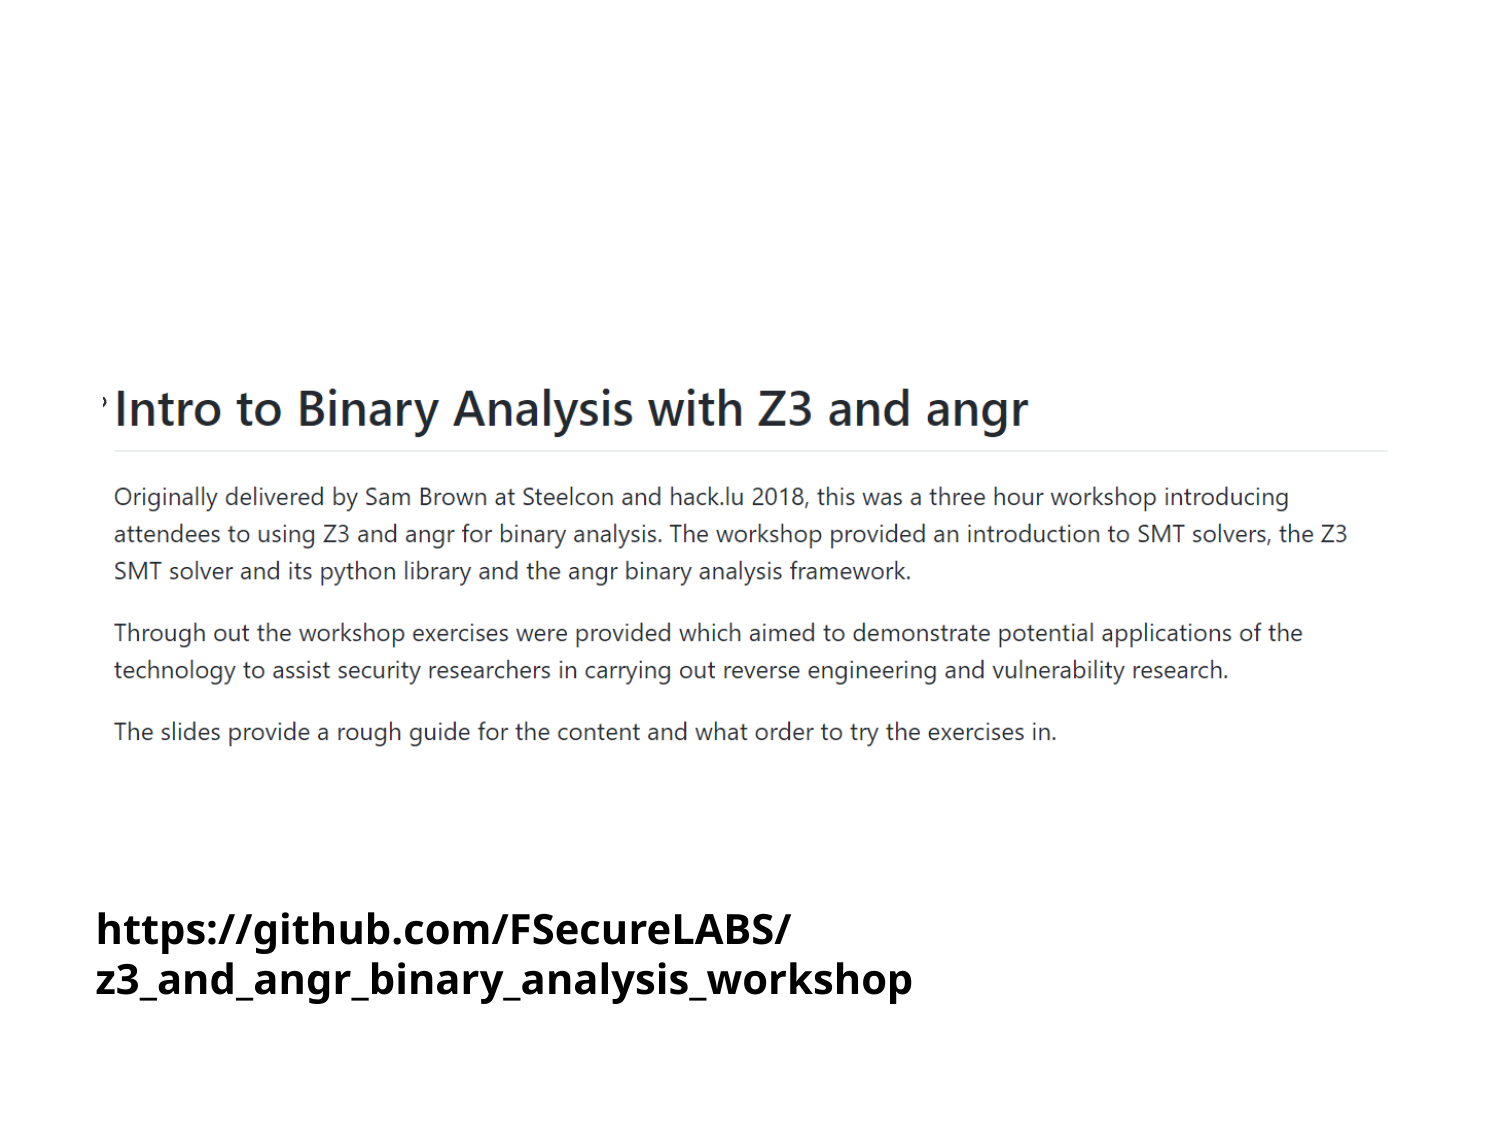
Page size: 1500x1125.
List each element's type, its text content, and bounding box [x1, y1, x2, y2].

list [102, 366, 1398, 769]
text_box https://github.com/FSecureLABS/z3_and_angr_binary_analysis_workshop [80, 895, 1333, 1011]
